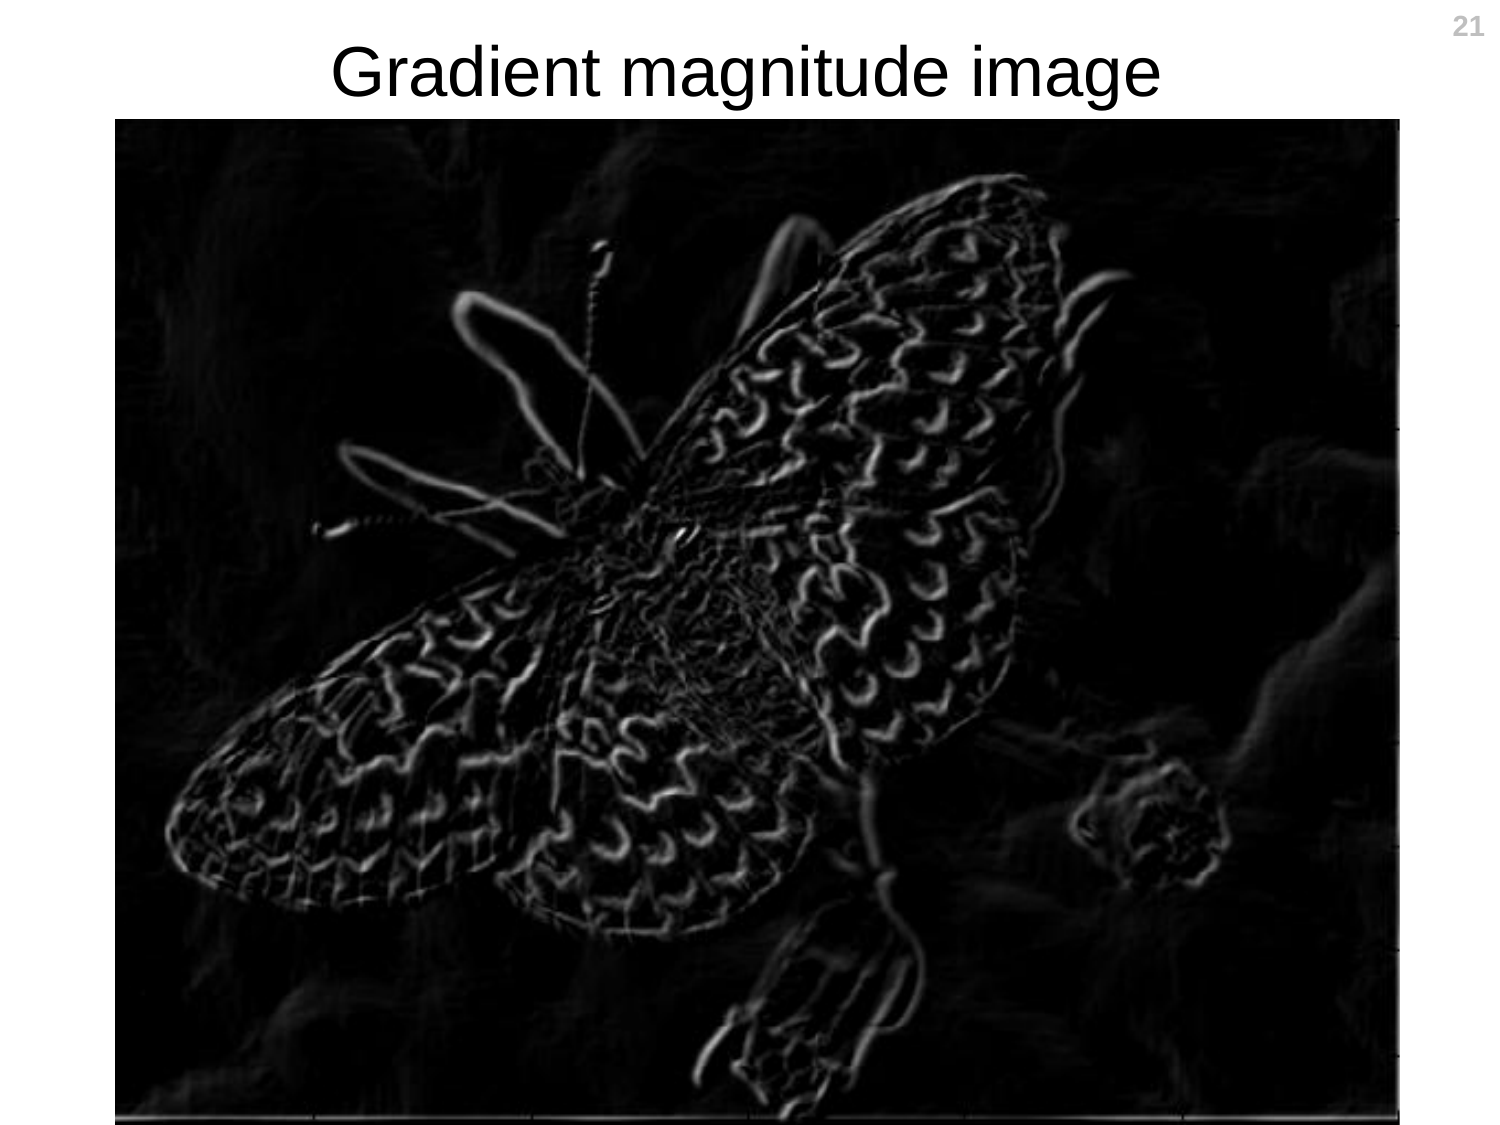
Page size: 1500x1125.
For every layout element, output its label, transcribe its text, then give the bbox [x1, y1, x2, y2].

picture [114, 118, 1400, 1125]
text_box Gradient magnitude image [109, 0, 1385, 123]
